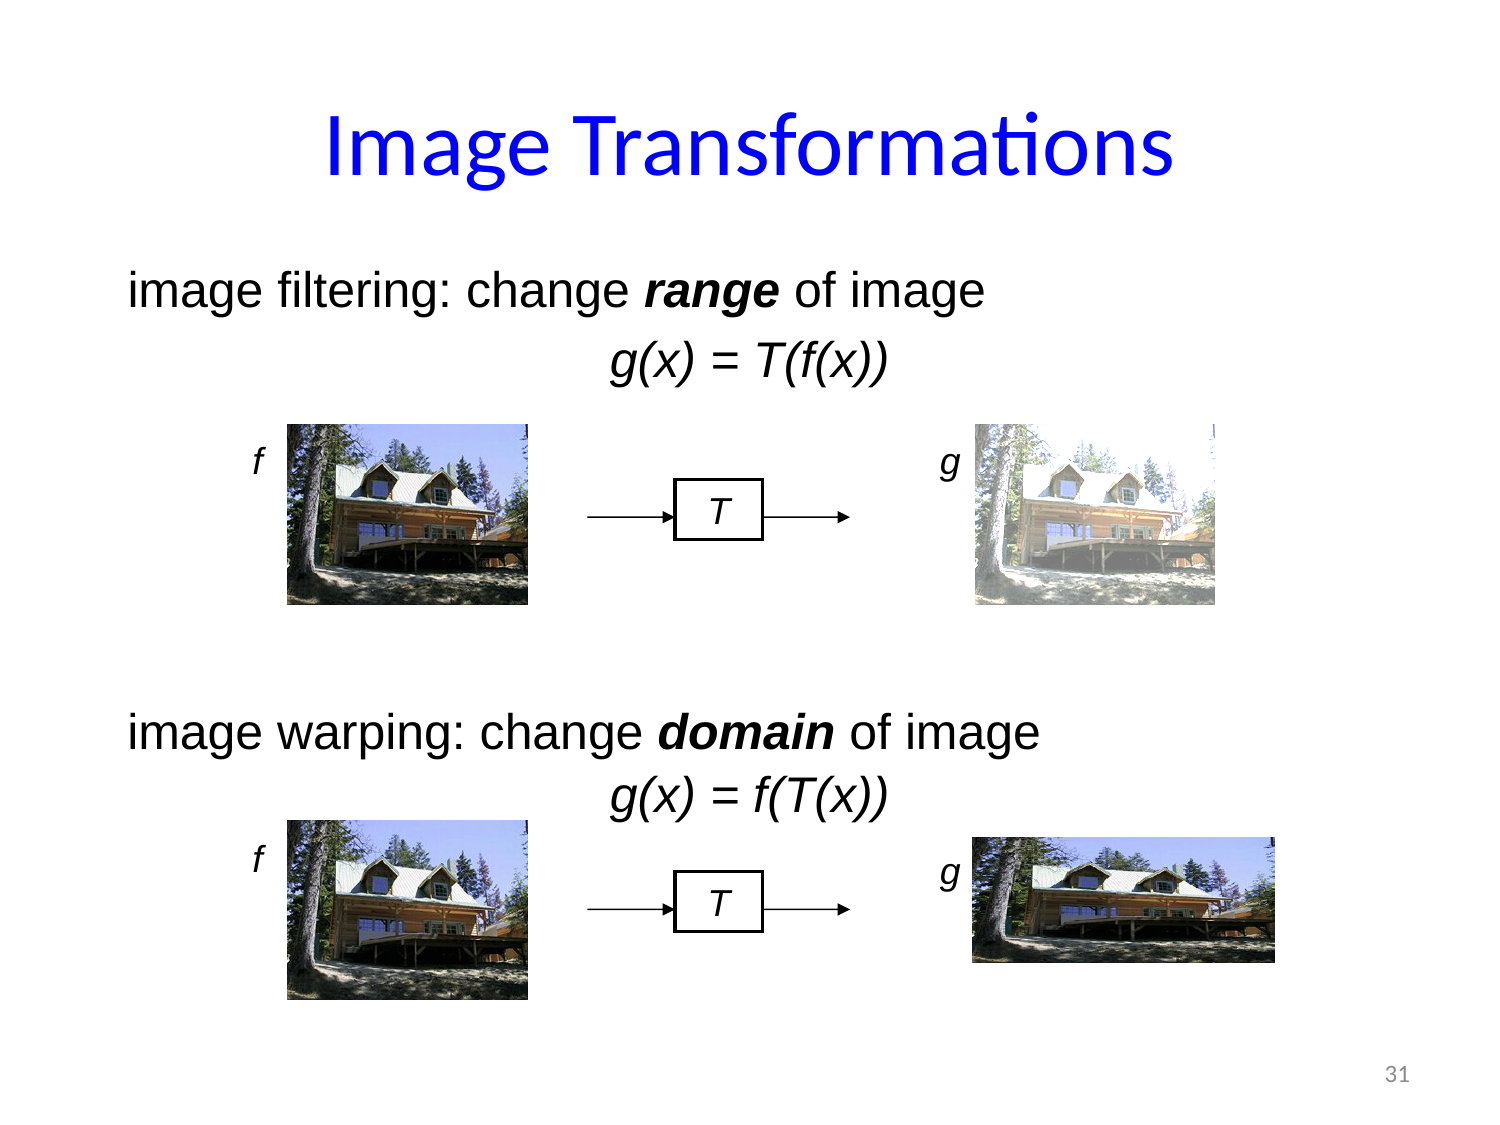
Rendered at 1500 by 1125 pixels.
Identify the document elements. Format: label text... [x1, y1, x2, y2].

picture [287, 820, 528, 1001]
picture [287, 424, 528, 605]
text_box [587, 871, 851, 951]
title Image Transformations [74, 44, 1426, 233]
text_box f [237, 429, 282, 490]
picture [972, 837, 1276, 963]
slide_number 31 [1074, 1042, 1425, 1103]
text_box image warping: change domain of image g(x) = f(T(x)) [112, 649, 1388, 813]
list image filtering: change range of image g(x) = T(f(x)) [112, 249, 1388, 413]
picture [974, 424, 1216, 605]
text_box f [237, 827, 282, 888]
text_box g [924, 839, 968, 900]
text_box g [924, 429, 969, 490]
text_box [587, 479, 851, 559]
